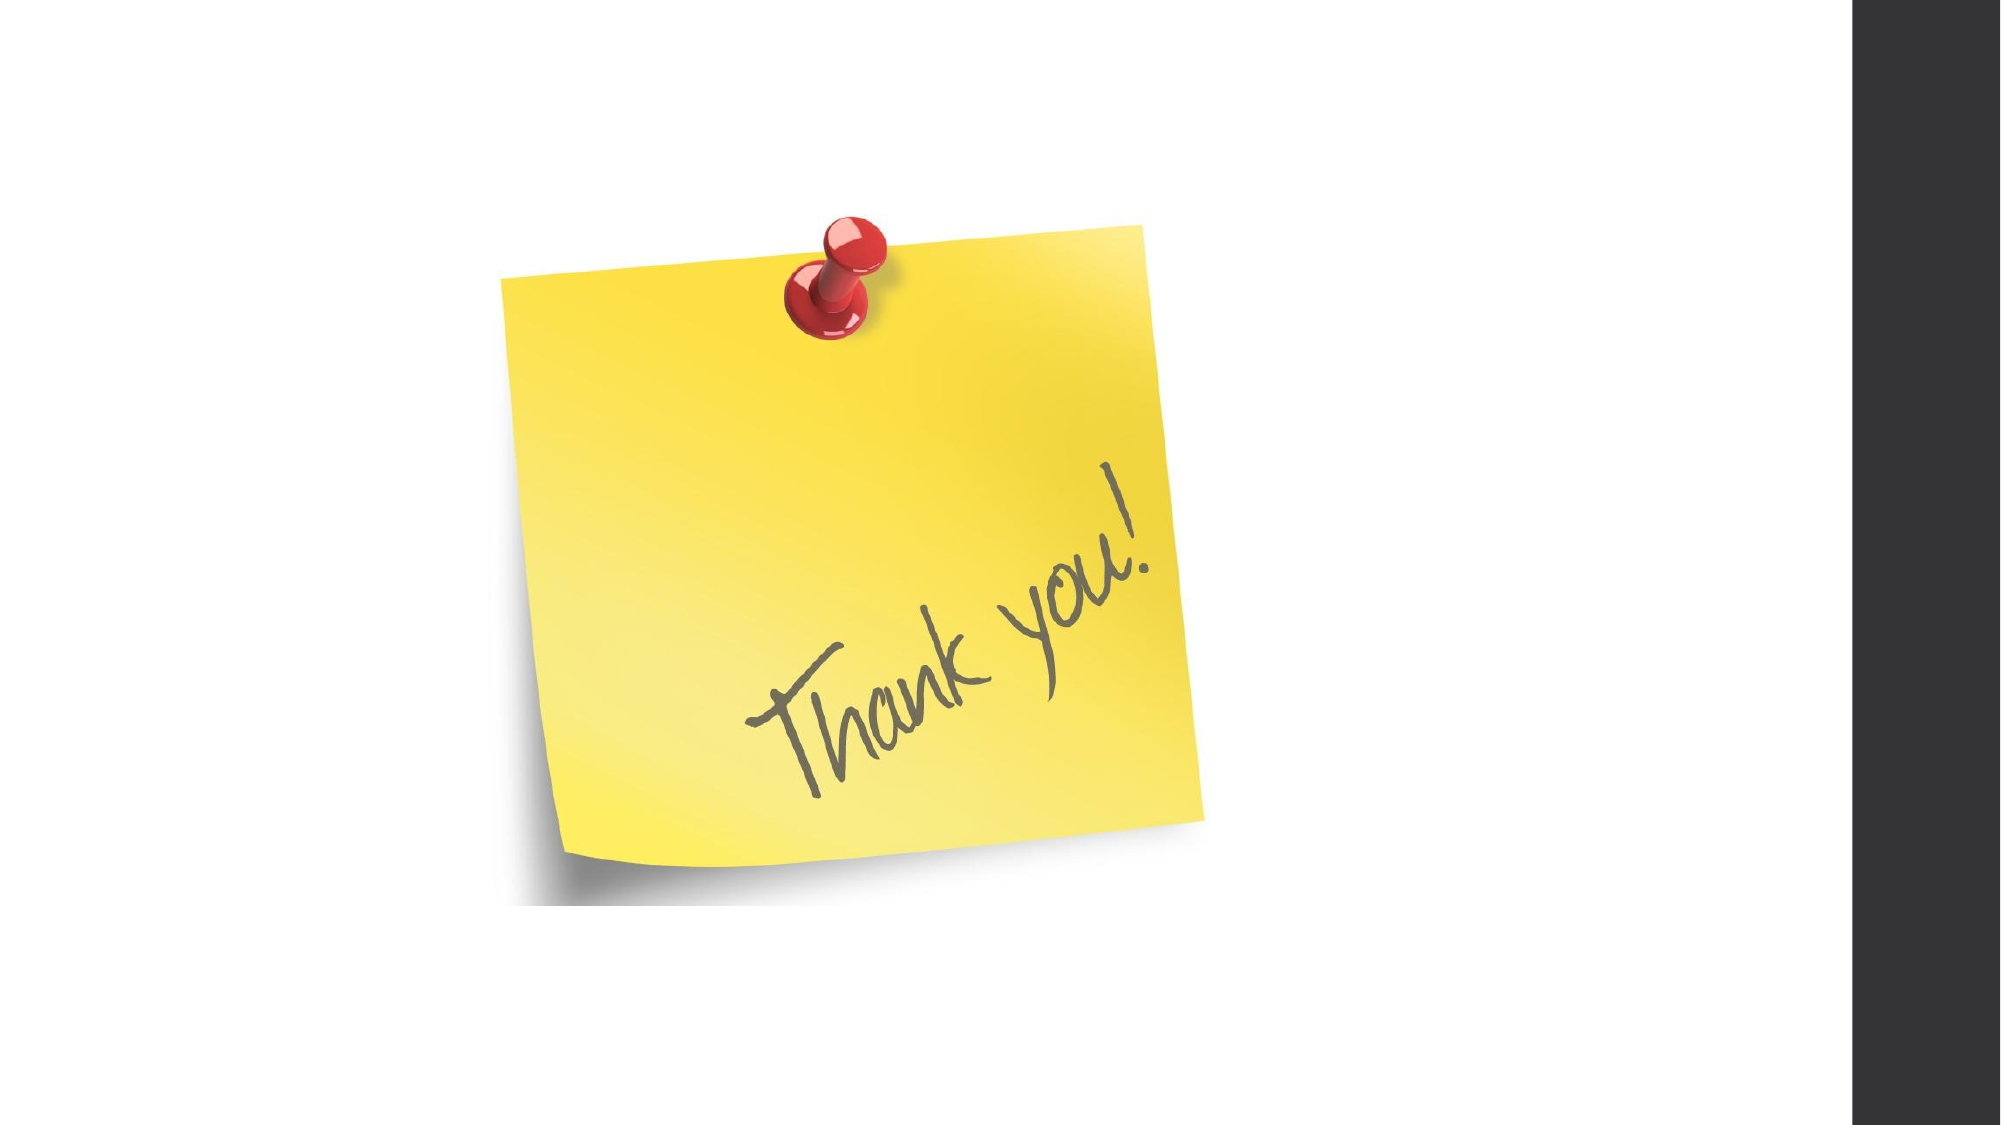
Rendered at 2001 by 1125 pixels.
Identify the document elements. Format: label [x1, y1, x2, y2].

picture [276, 204, 1407, 906]
